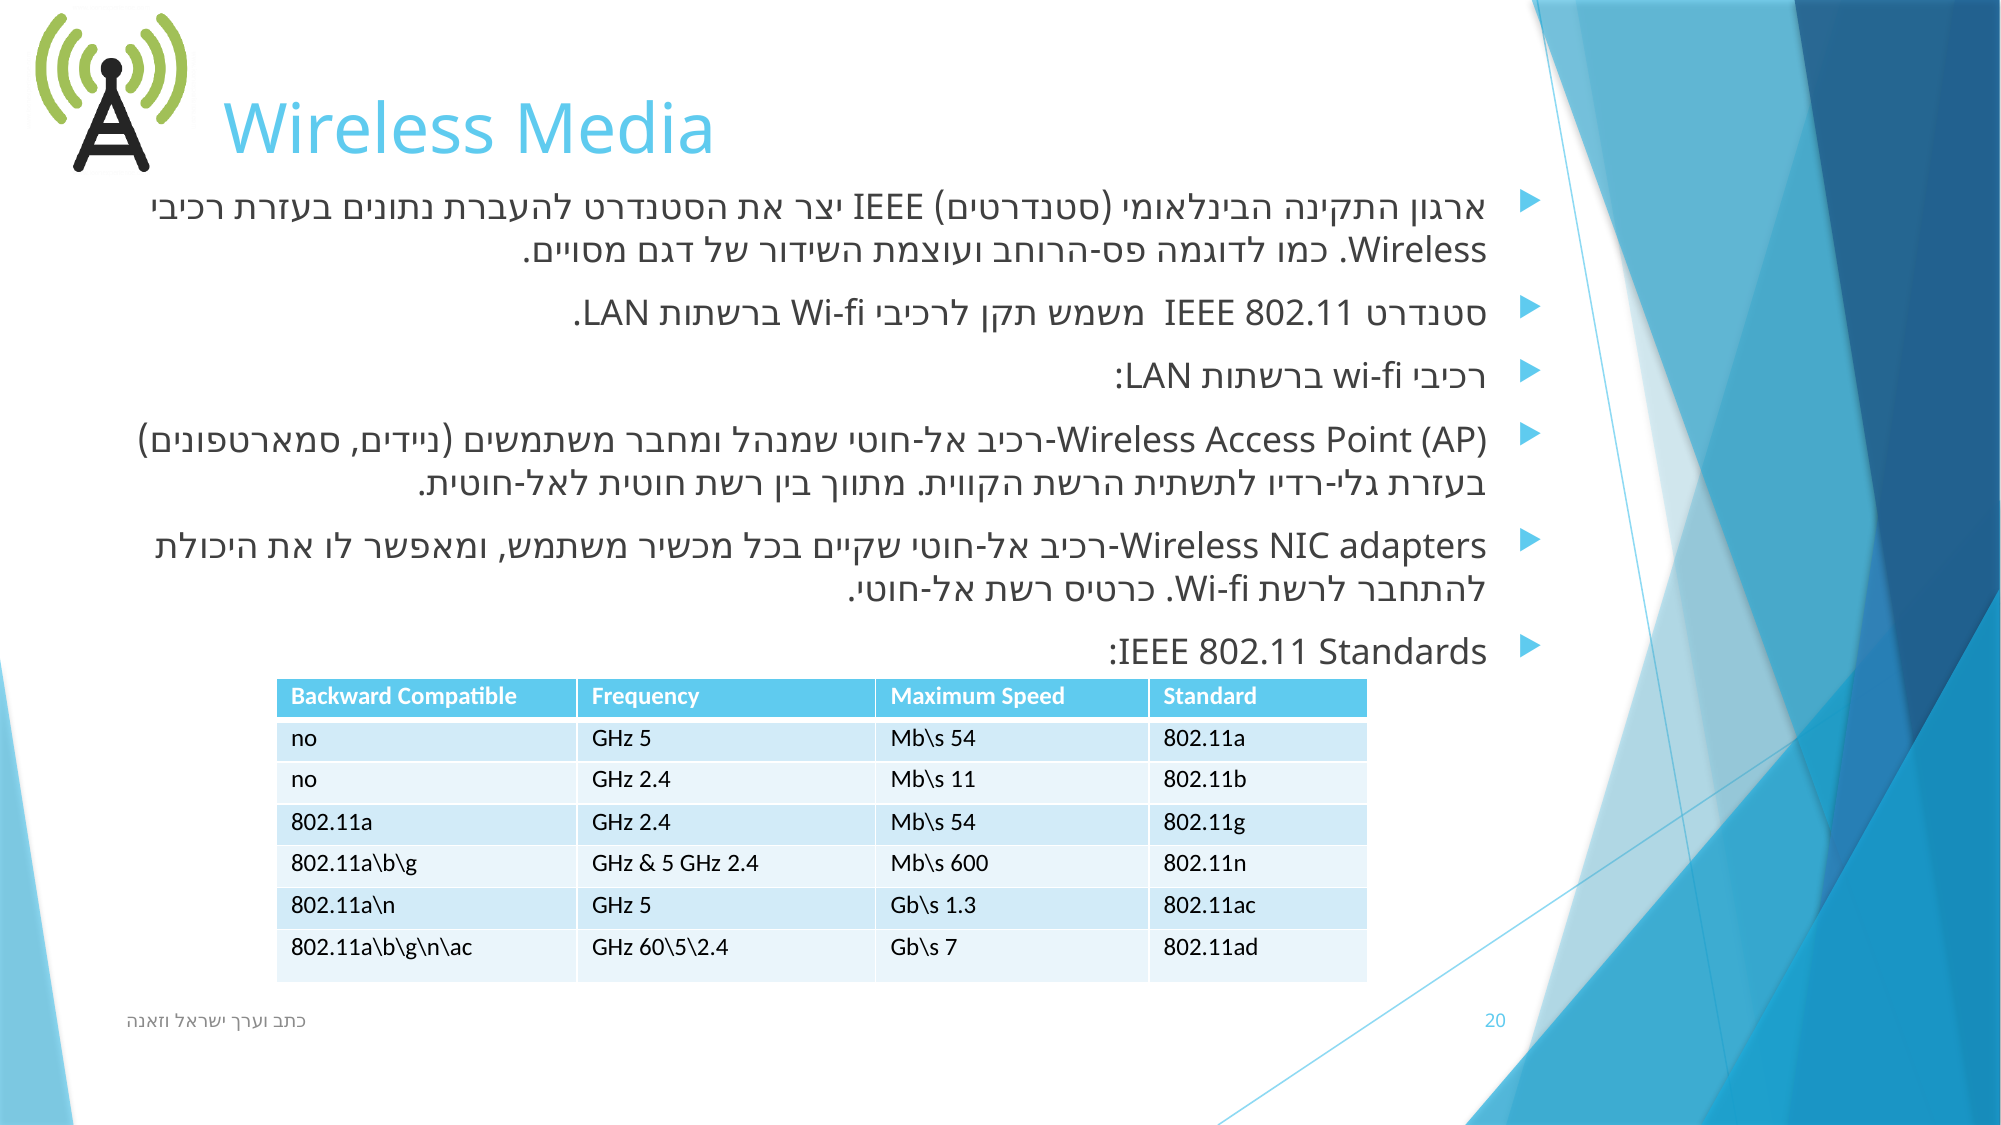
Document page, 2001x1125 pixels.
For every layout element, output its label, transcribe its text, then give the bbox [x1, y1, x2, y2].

table_cell 2.4\5\60 GHz [578, 930, 875, 982]
table_cell 802.11a\b\g\n\ac [277, 930, 576, 982]
title Wireless Media [208, 76, 834, 177]
table_cell 5 GHz [578, 888, 875, 929]
table_cell no [277, 763, 576, 803]
picture [24, 3, 198, 178]
footer כתב וערך ישראל וזאנה [111, 991, 1145, 1051]
table_cell 802.11a\n [277, 888, 576, 929]
table_cell 5 GHz [578, 723, 875, 761]
table_cell 802.11a [277, 805, 576, 845]
table_cell 2.4 GHz [578, 805, 875, 845]
table_header Backward Compatible [277, 679, 576, 717]
table_cell 7 Gb\s [876, 930, 1148, 982]
table_cell 802.11ad [1150, 930, 1367, 982]
table_cell 54 Mb\s [876, 805, 1148, 845]
table_cell 802.11b [1150, 763, 1367, 803]
table_cell 2.4 GHz [578, 763, 875, 803]
table_cell no [277, 723, 576, 761]
list ארגון התקינה הבינלאומי (סטנדרטים) IEEE יצר את הסטנדרט להעברת נתונים בעזרת רכיבי Wireless. כמו לדוגמה פס-הרוחב ועוצמת השידור של דגם מסויים. סטנדרט IEEE 802.11 משמש תקן לרכיבי Wi-fi ברשתות LAN. רכיבי wi-fi ברשתות LAN: Wireless Access Point (AP)-רכיב אל-חוטי שמנהל ומחבר משתמשים (ניידים, סמארטפונים) בעזרת גלי-רדיו לתשתית הרשת הקווית. מתווך בין רשת חוטית לאל-חוטית. Wireless NIC adapters-רכיב אל-חוטי שקיים בכל מכשיר משתמש, ומאפשר לו את היכולת להתחבר לרשת Wi-fi. כרטיס רשת אל-חוטי. IEEE 802.11 Standards: [107, 176, 1559, 814]
table_cell 802.11a\b\g [277, 846, 576, 887]
table_cell 1.3 Gb\s [876, 888, 1148, 929]
table_cell 802.11a [1150, 723, 1367, 761]
table_cell 802.11g [1150, 805, 1367, 845]
table_cell 11 Mb\s [876, 763, 1148, 803]
table_header Maximum Speed [876, 679, 1148, 717]
table_header Frequency [578, 679, 875, 717]
table_cell 600 Mb\s [876, 846, 1148, 887]
slide_number 20 [1409, 991, 1522, 1051]
table_cell 802.11ac [1150, 888, 1367, 929]
table_cell 54 Mb\s [876, 723, 1148, 761]
table_header Standard [1150, 679, 1367, 717]
table_cell 802.11n [1150, 846, 1367, 887]
table_cell 2.4 GHz & 5 GHz [578, 846, 875, 887]
